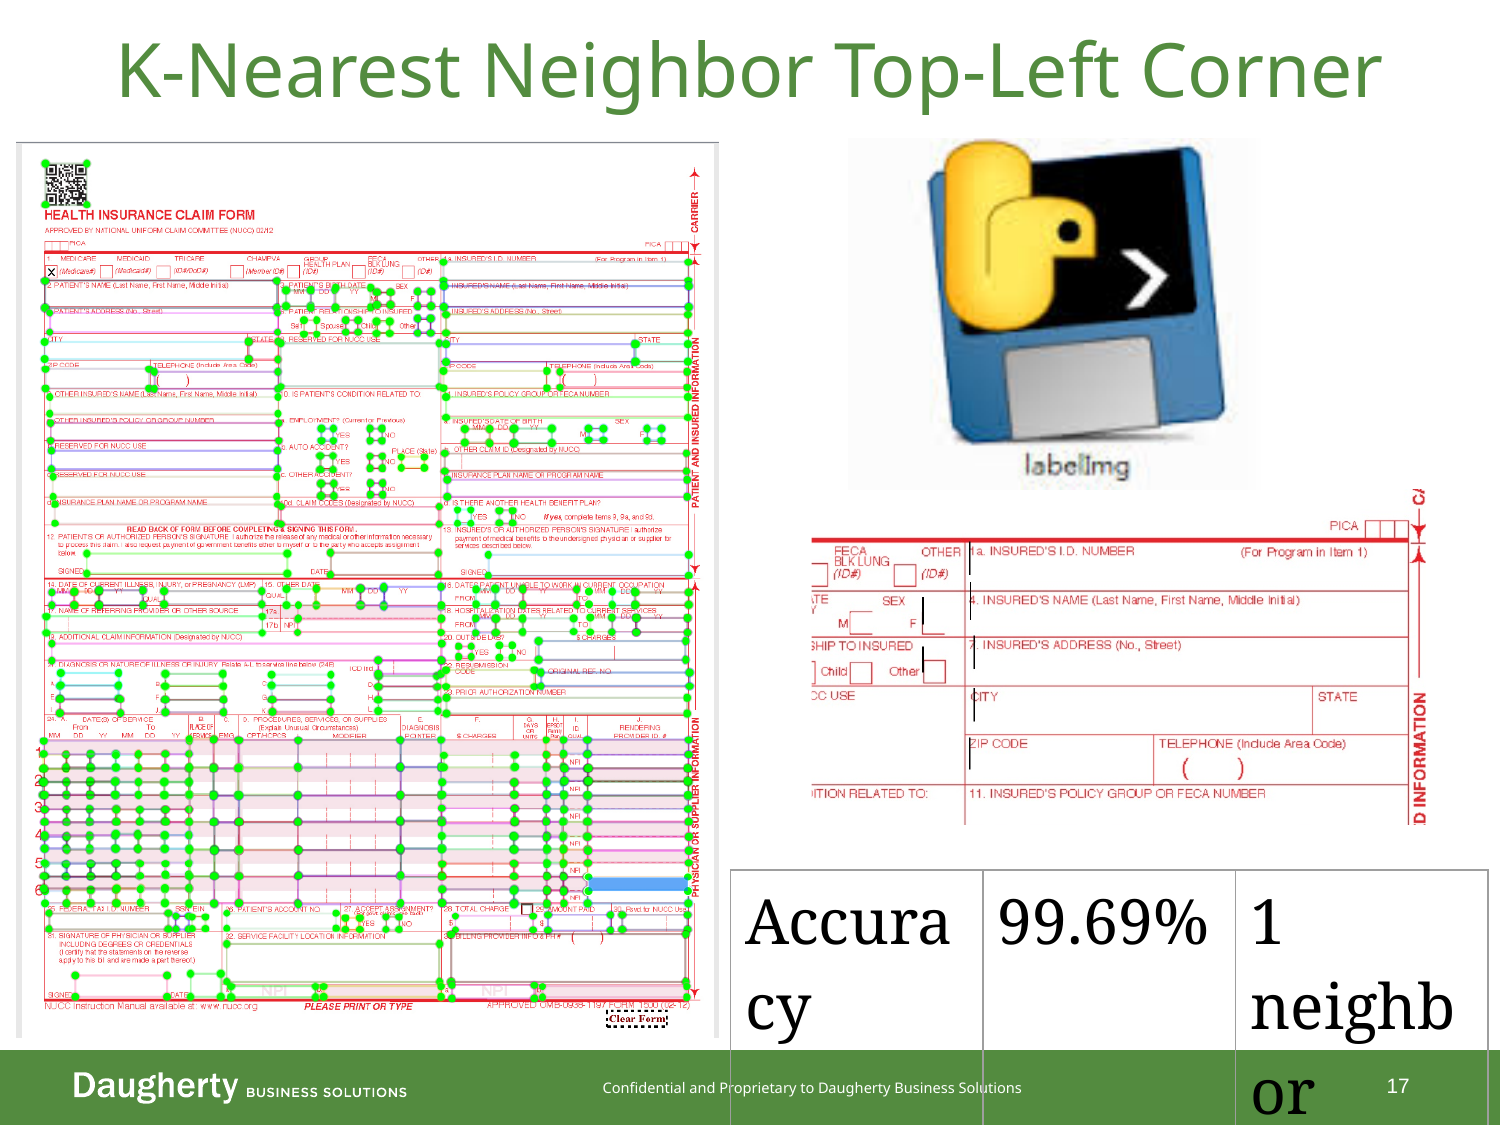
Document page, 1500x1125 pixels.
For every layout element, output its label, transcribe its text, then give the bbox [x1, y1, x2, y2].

table_header Accuracy [731, 871, 982, 1125]
picture [16, 137, 720, 1038]
text_box K-Nearest Neighbor Top-Left Corner [74, 14, 1426, 174]
table_header 99.69% [984, 871, 1235, 1125]
picture [811, 137, 1426, 825]
table_header 1 neighbor [1236, 871, 1487, 1125]
